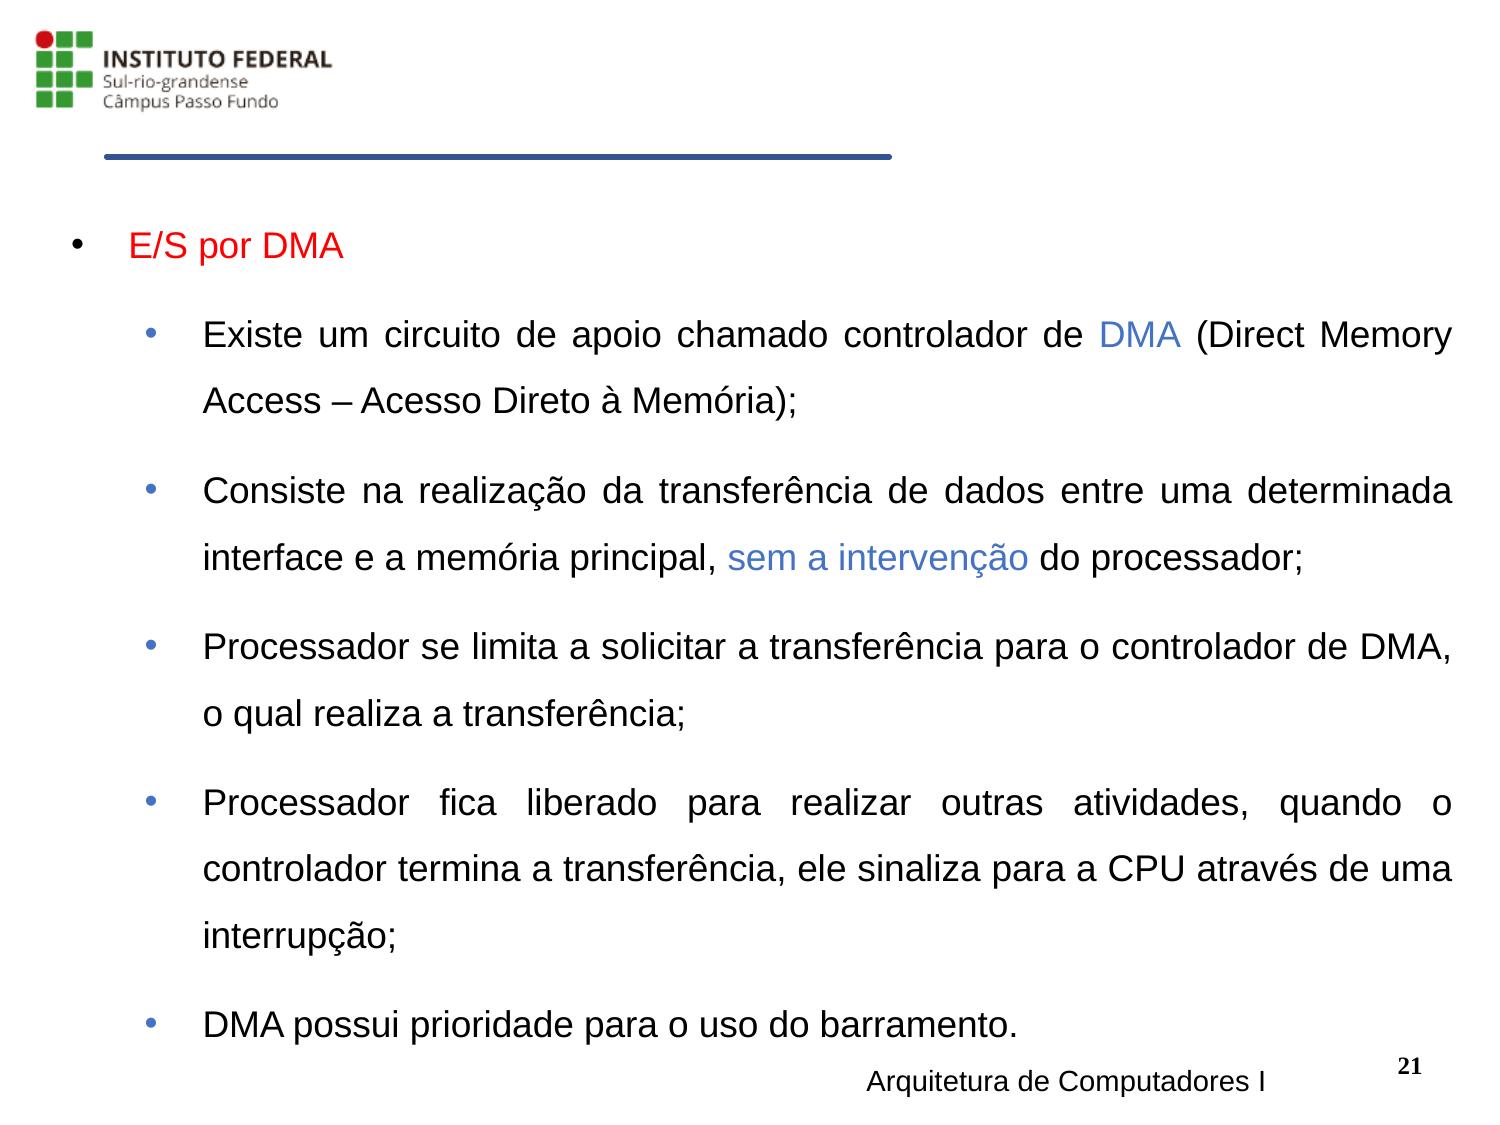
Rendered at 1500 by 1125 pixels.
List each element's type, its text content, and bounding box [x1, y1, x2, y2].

picture [21, 23, 340, 126]
list E/S por DMA Existe um circuito de apoio chamado controlador de DMA (Direct Memory Access – Acesso Direto à Memória); Consiste na realização da transferência de dados entre uma determinada interface e a memória principal, sem a intervenção do processador; Processador se limita a solicitar a transferência para o controlador de DMA, o qual realiza a transferência; Processador fica liberado para realizar outras atividades, quando o controlador termina a transferência, ele sinaliza para a CPU através de uma interrupção; DMA possui prioridade para o uso do barramento. [0, 191, 1468, 1055]
text_box [104, 154, 892, 160]
text_box 21 [1049, 1012, 1438, 1088]
text_box Arquitetura de Computadores I [733, 1054, 1400, 1125]
